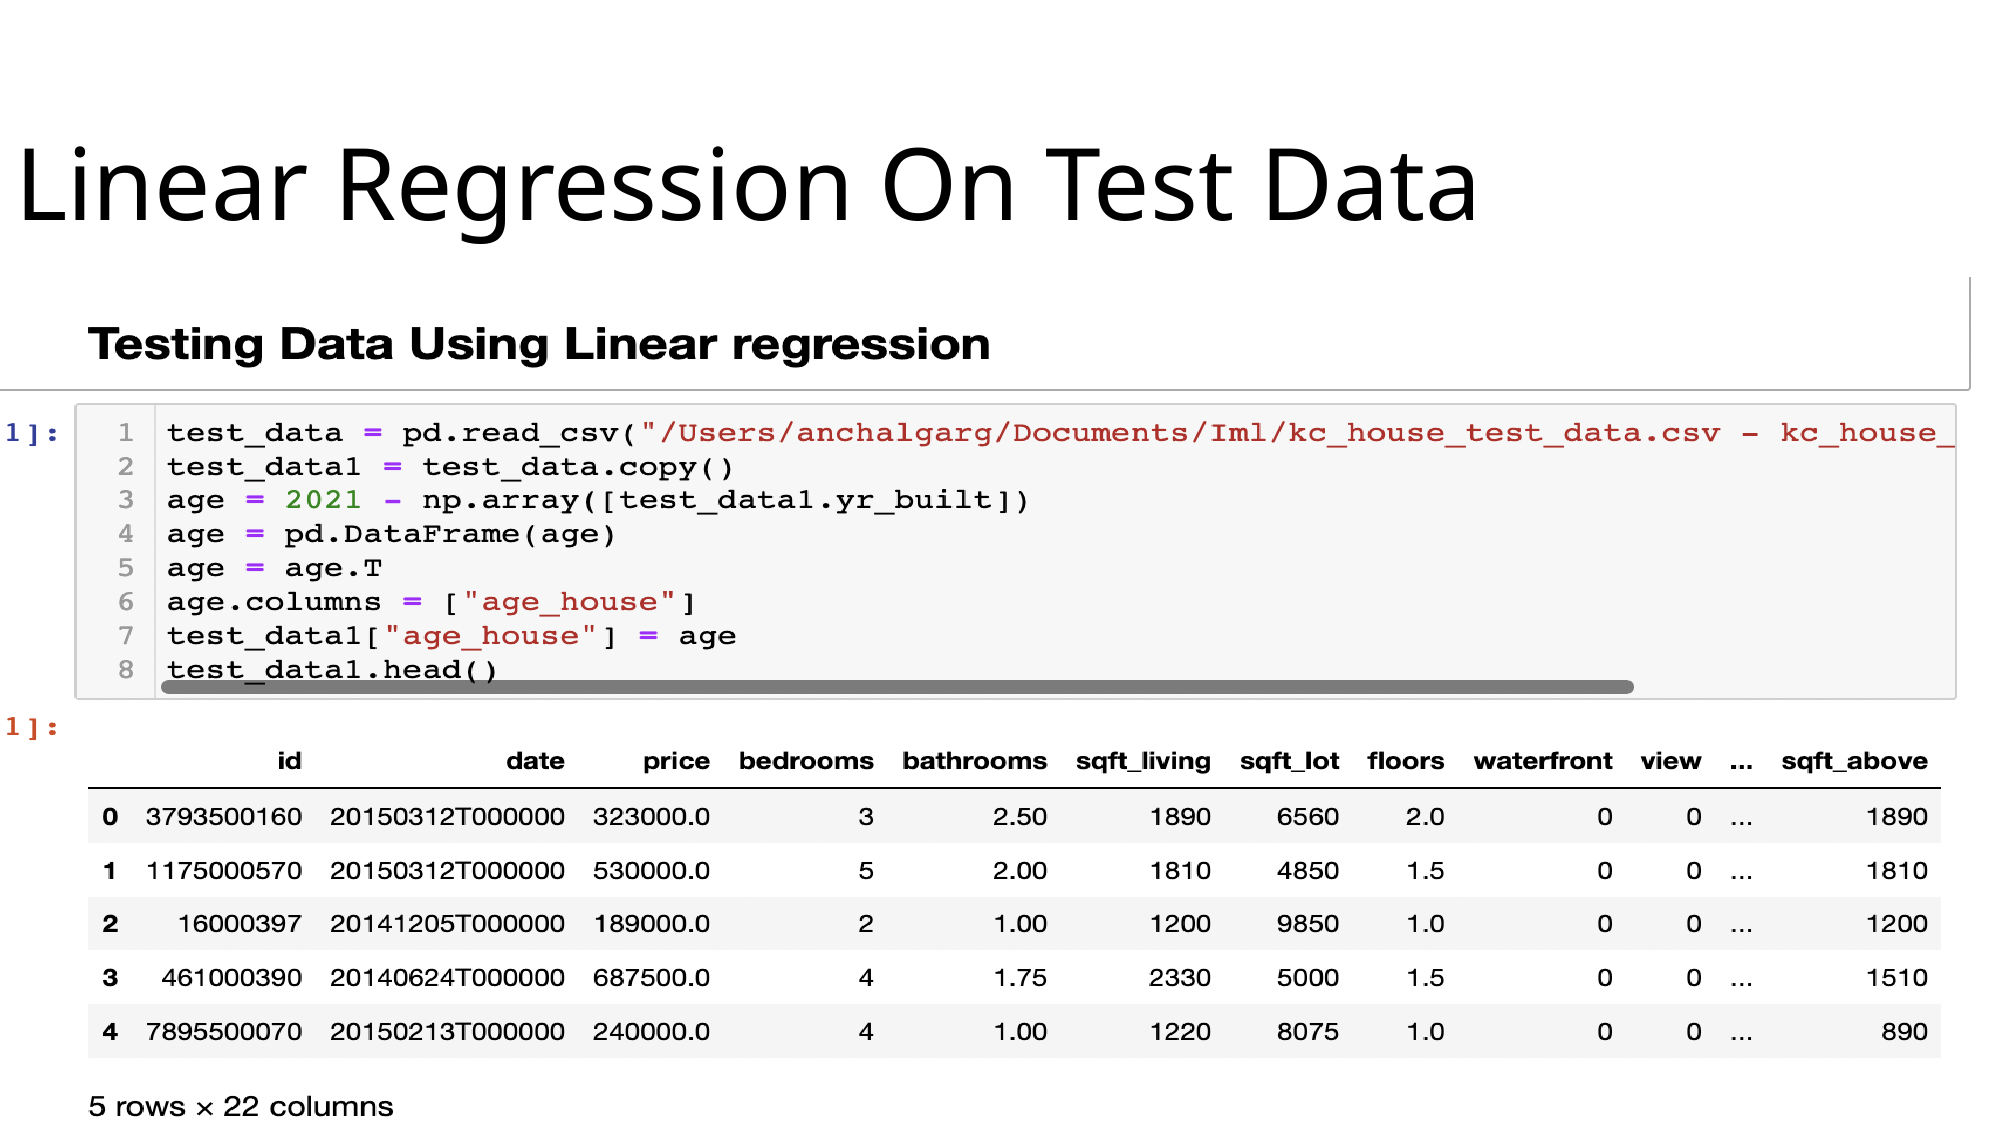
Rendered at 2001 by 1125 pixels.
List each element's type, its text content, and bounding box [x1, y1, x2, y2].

picture [0, 277, 1998, 1123]
title Linear Regression On Test Data [0, 56, 1650, 276]
